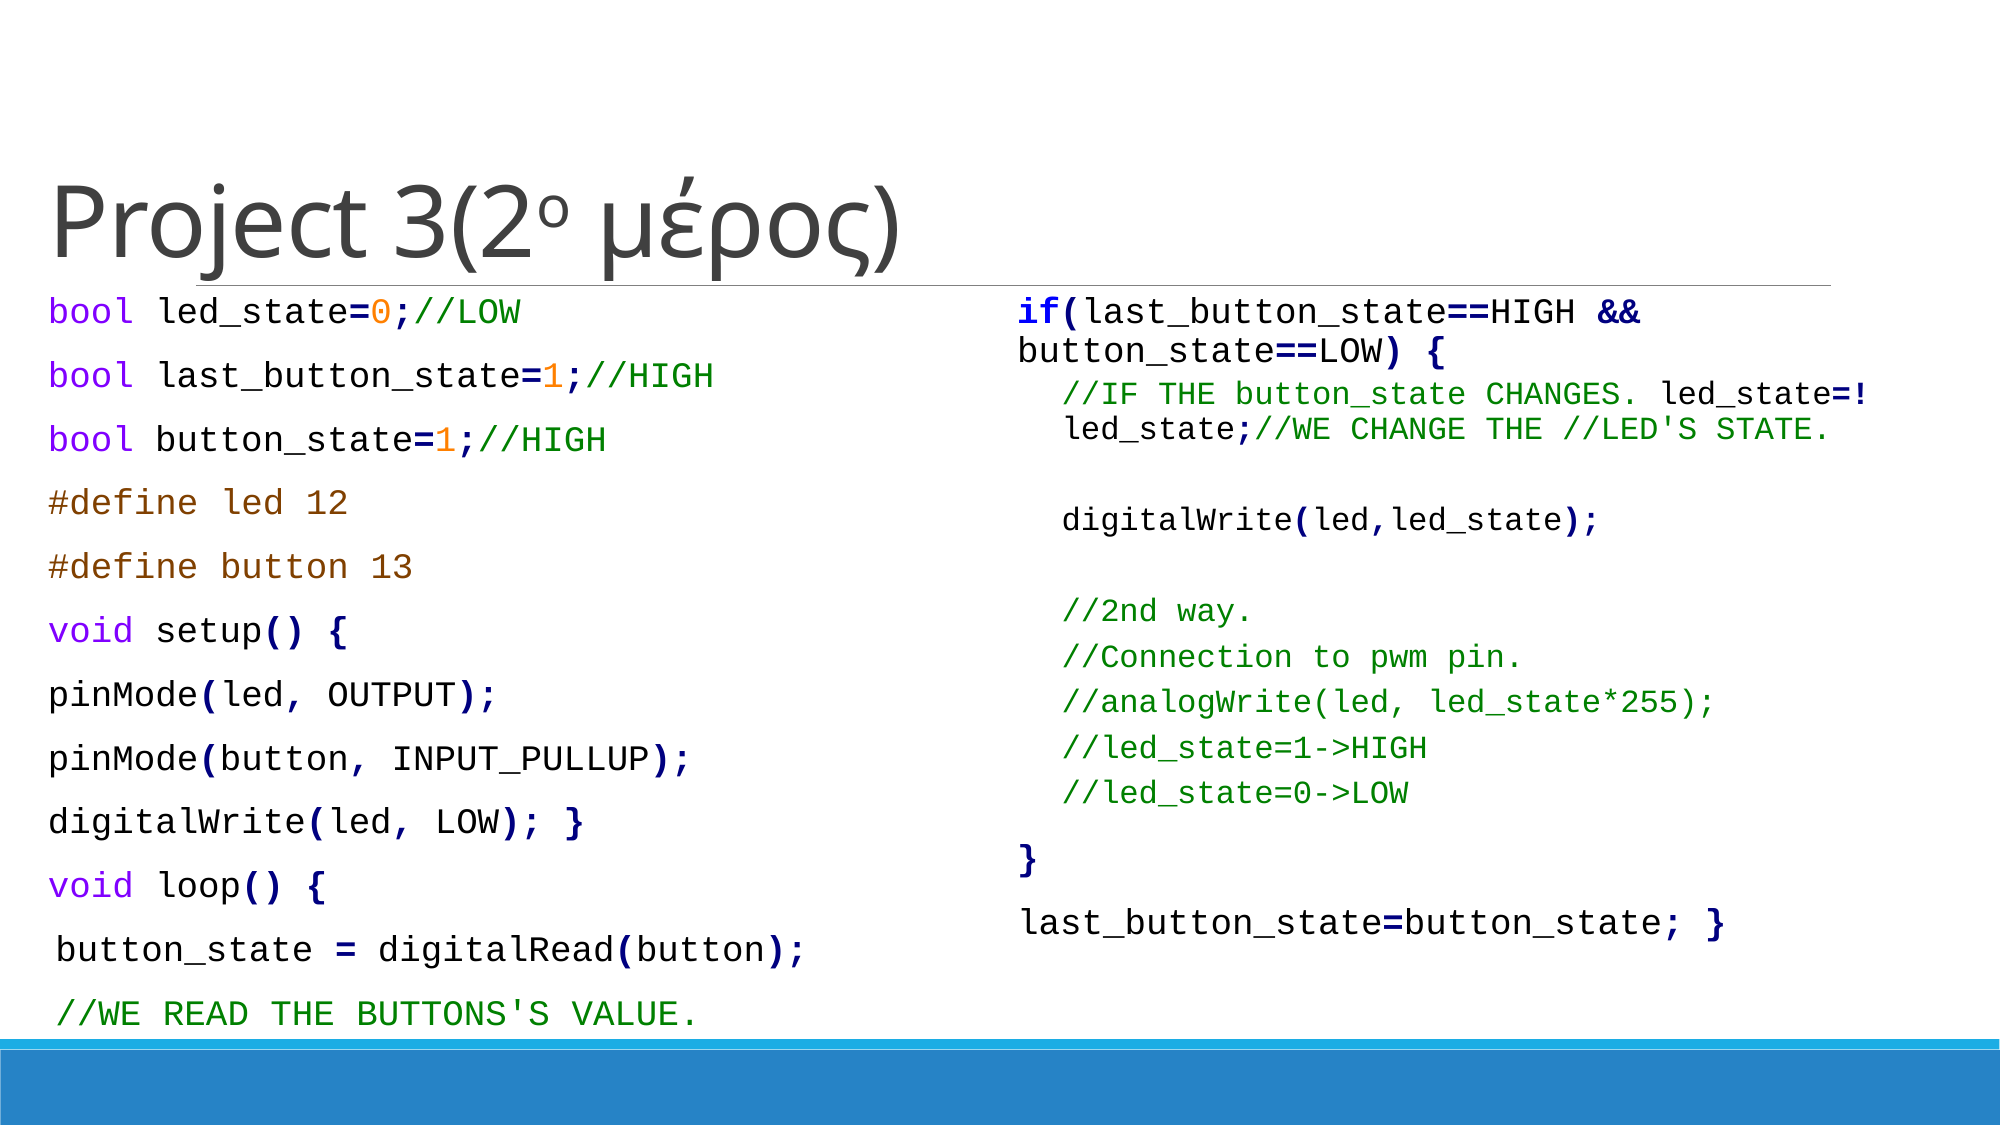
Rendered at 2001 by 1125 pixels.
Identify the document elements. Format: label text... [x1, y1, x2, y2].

title Project 3(2ο μέρος) [33, 47, 1830, 285]
list bool led_state=0;//LOW bool last_button_state=1;//HIGH bool button_state=1;//HIGH #define led 12 #define button 13 void setup() { pinMode(led, OUTPUT); pinMode(button, INPUT_PULLUP); digitalWrite(led, LOW); } void loop() { button_state = digitalRead(button); //WE READ THE BUTTONS'S VALUE. if(last_button_state==HIGH && button_state==LOW) { //IF THE button_state CHANGES. led_state=!led_state;//WE CHANGE THE //LED'S STATE. digitalWrite(led,led_state); //2nd way. //Connection to pwm pin. //analogWrite(led, led_state*255); //led_state=1->HIGH //led_state=0->LOW } last_button_state=button_state; } [33, 285, 2000, 1046]
